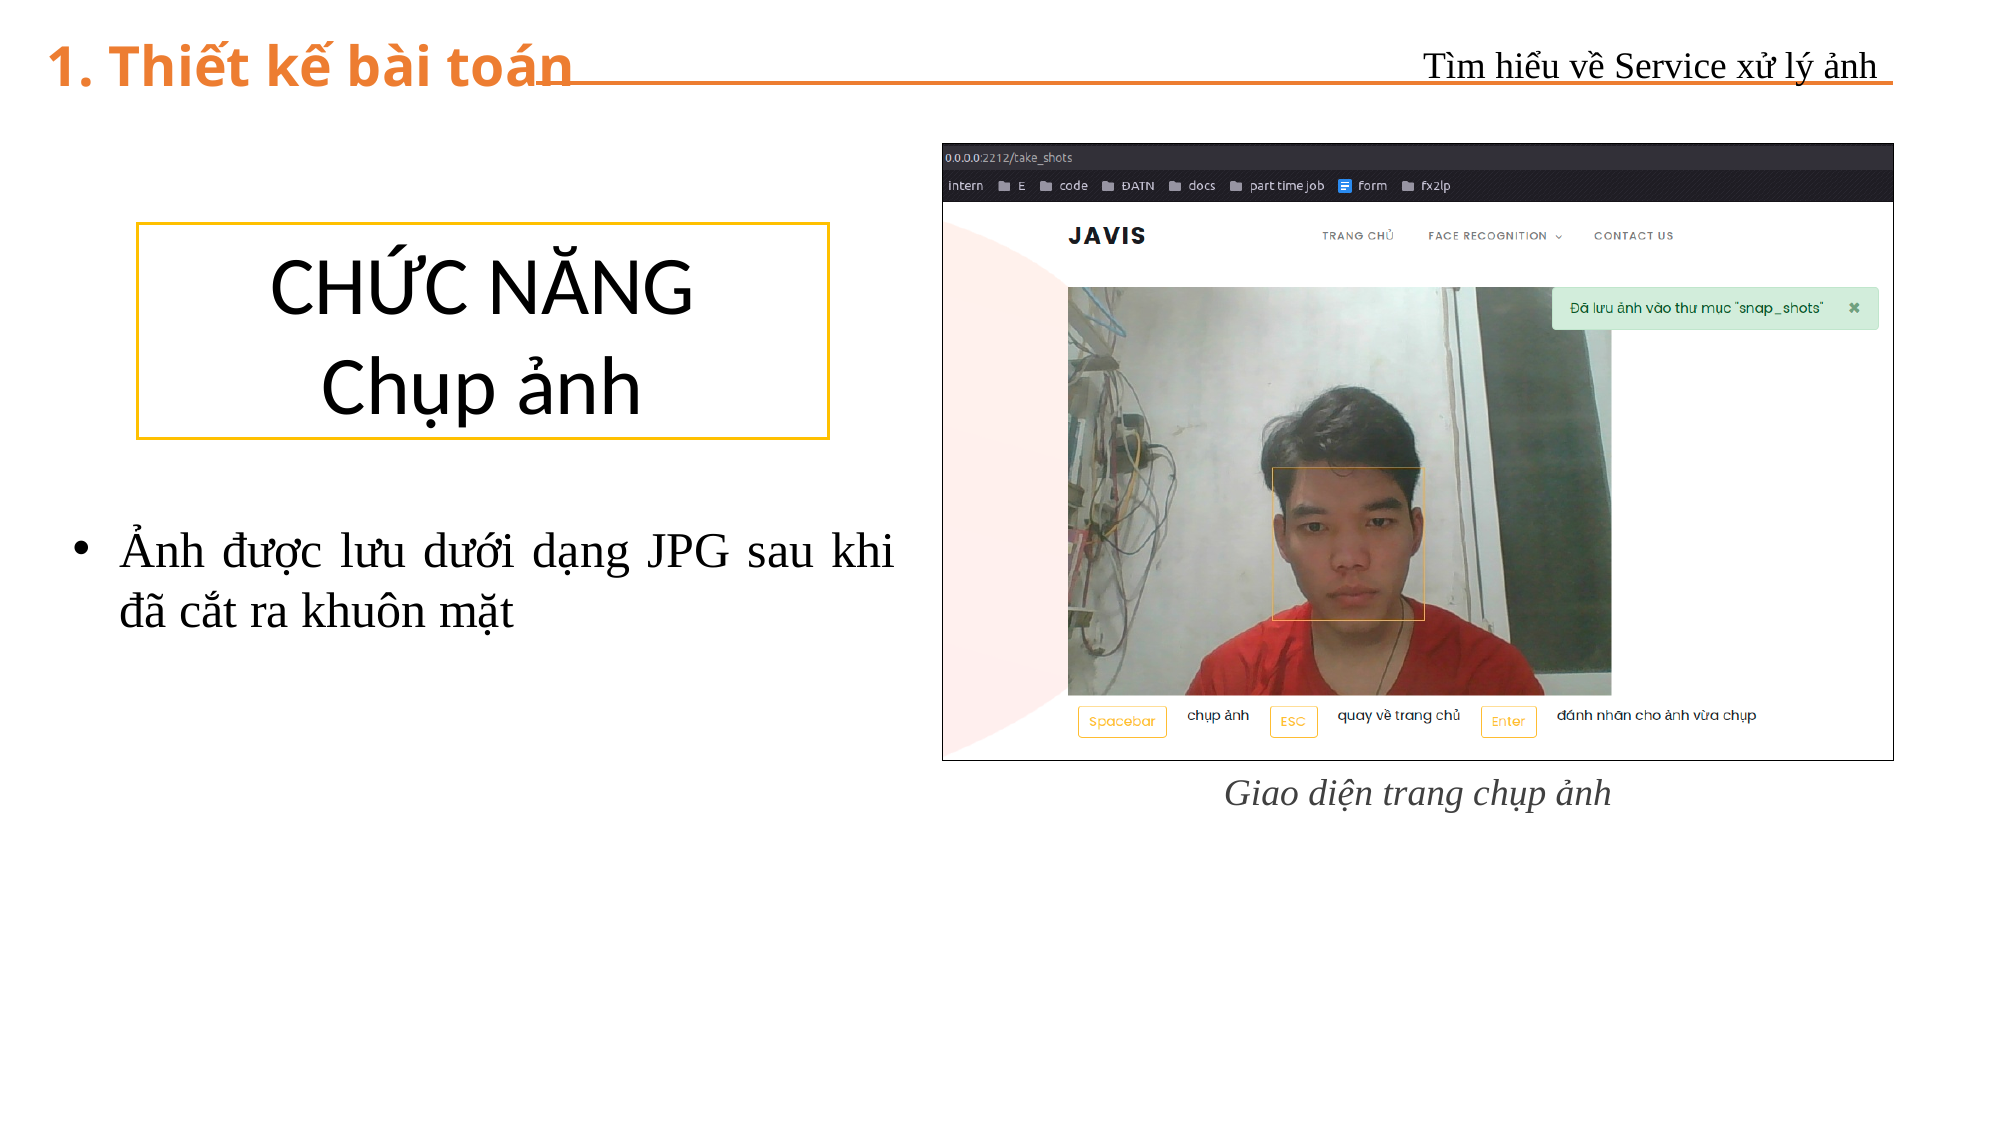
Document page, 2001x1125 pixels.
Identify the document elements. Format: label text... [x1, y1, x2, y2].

text_box 1. Thiết kế bài toán [46, 4, 666, 124]
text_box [942, 143, 1894, 822]
text_box Tìm hiểu về Service xử lý ảnh [557, 84, 1894, 94]
text_box Tìm hiểu về Service xử lý ảnh [557, 33, 1894, 82]
text_box CHỨC NĂNG Chụp ảnh [136, 223, 829, 440]
text_box Ảnh được lưu dưới dạng JPG sau khi đã cắt ra khuôn mặt [57, 510, 911, 645]
